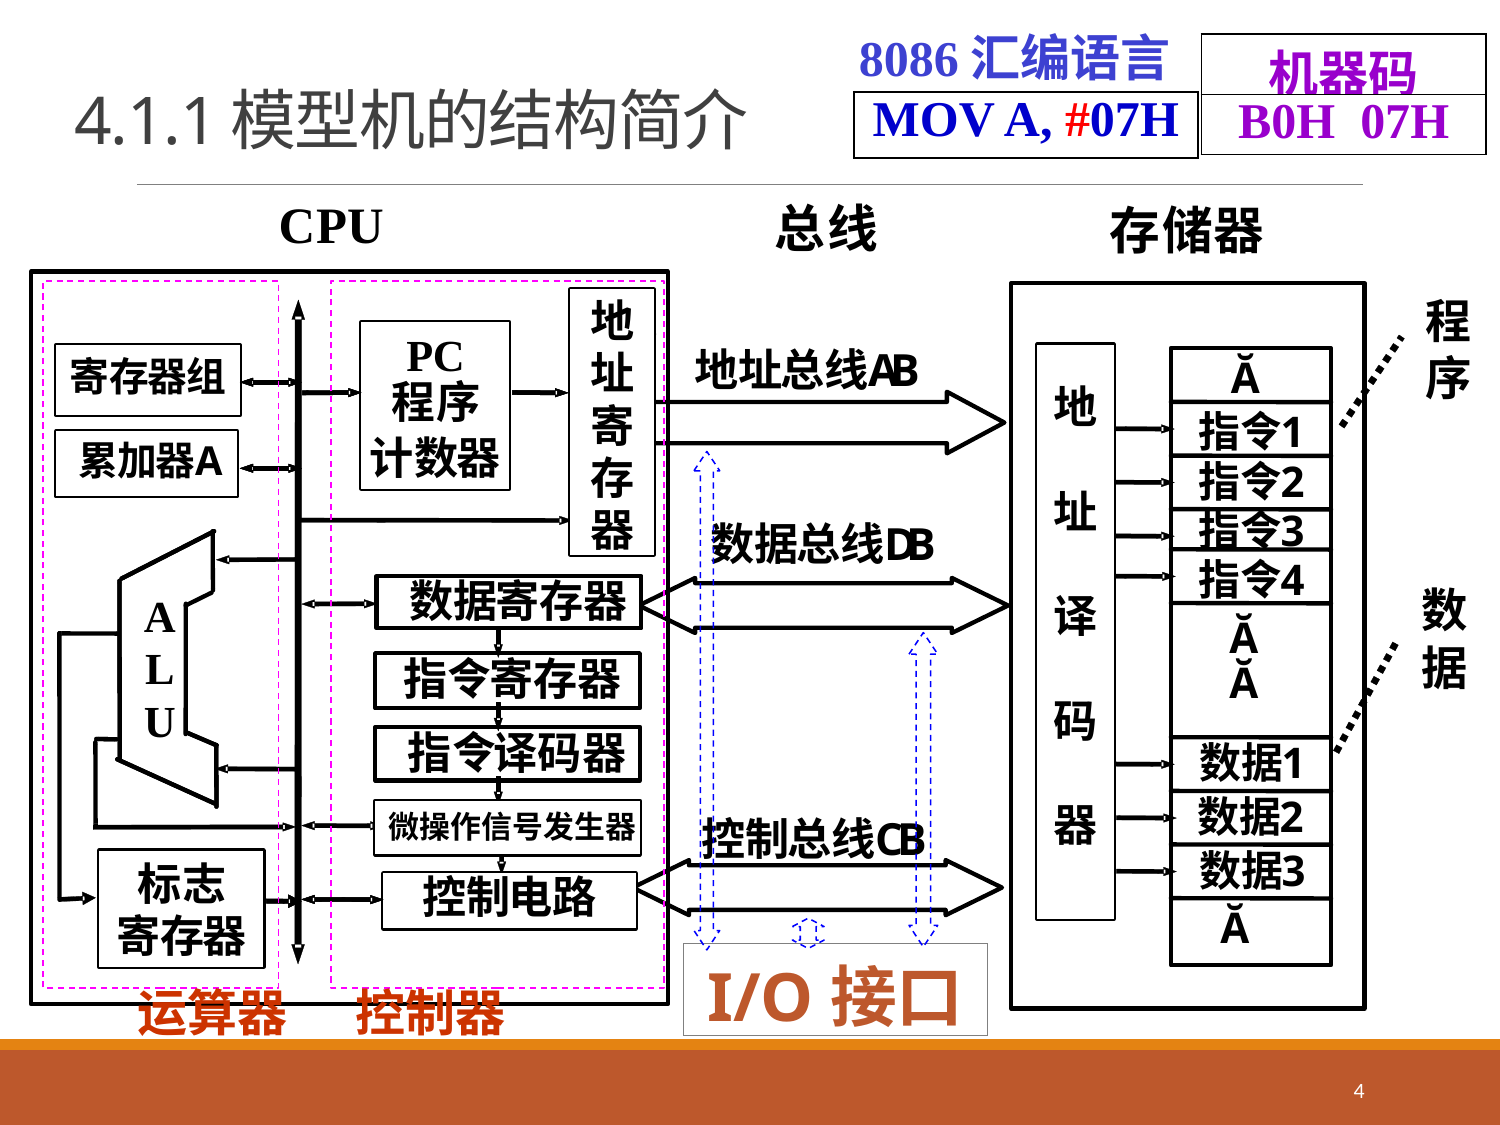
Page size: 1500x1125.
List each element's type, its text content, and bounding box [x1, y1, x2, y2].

text_box 8086汇编语言 [844, 18, 1186, 94]
title 4.1.1模型机的结构简介 [1186, 83, 1201, 140]
table_header MOV A, #07H [855, 93, 1197, 140]
table_cell B0H 07H [1202, 95, 1485, 140]
title 4.1.1模型机的结构简介 [59, 83, 853, 140]
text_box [0, 142, 1500, 1113]
table_header 机器码 [1202, 35, 1485, 94]
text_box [693, 450, 939, 951]
